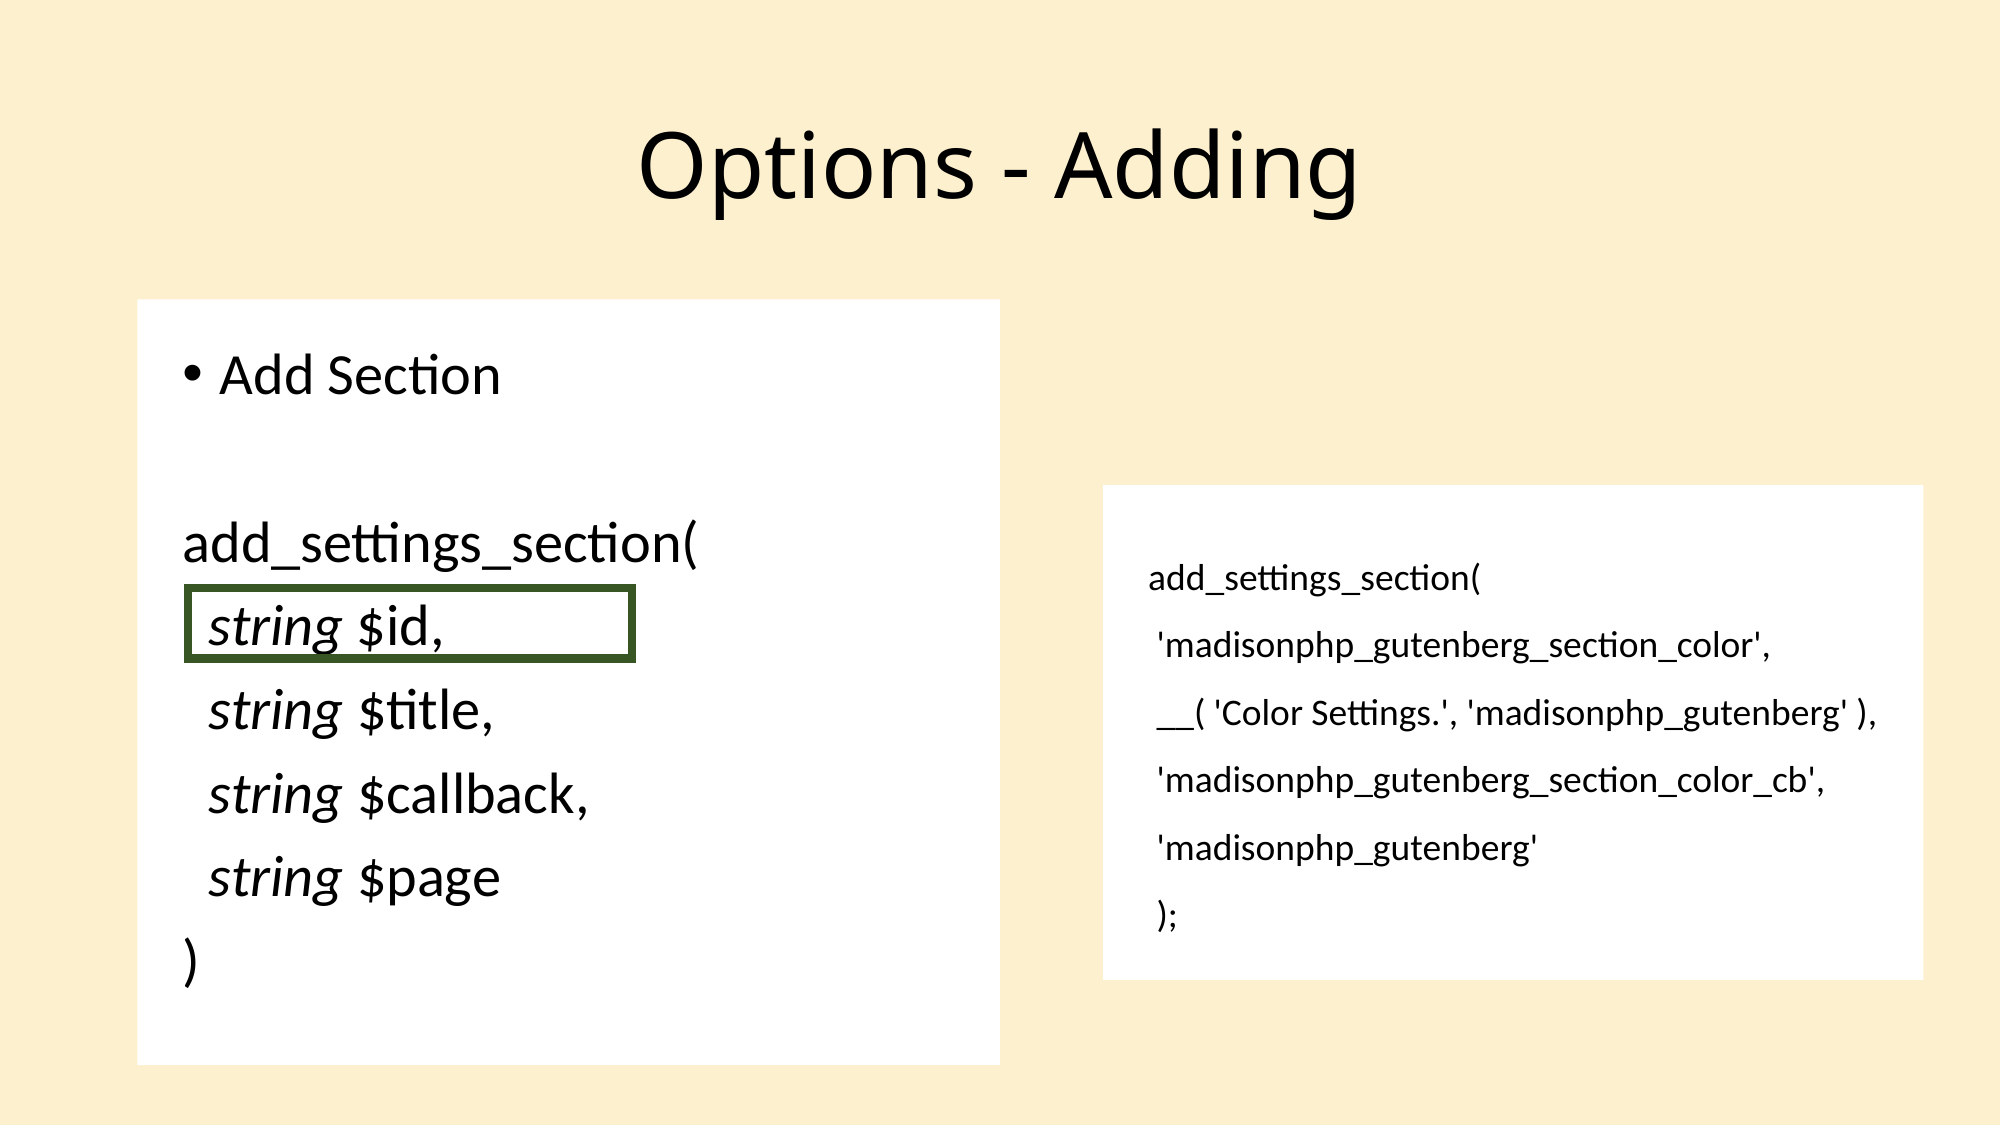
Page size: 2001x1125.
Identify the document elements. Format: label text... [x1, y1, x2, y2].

text_box add_settings_section( 'madisonphp_gutenberg_section_color', __( 'Color Settings.', 'madisonphp_gutenberg' ), 'madisonphp_gutenberg_section_color_cb', 'madisonphp_gutenberg' ); [1103, 484, 1924, 980]
title Options - Adding [137, 59, 1863, 278]
list Add Section add_settings_section( string $id, string $title, string $callback, string $page ) [137, 299, 1000, 1066]
text_box [187, 587, 633, 660]
